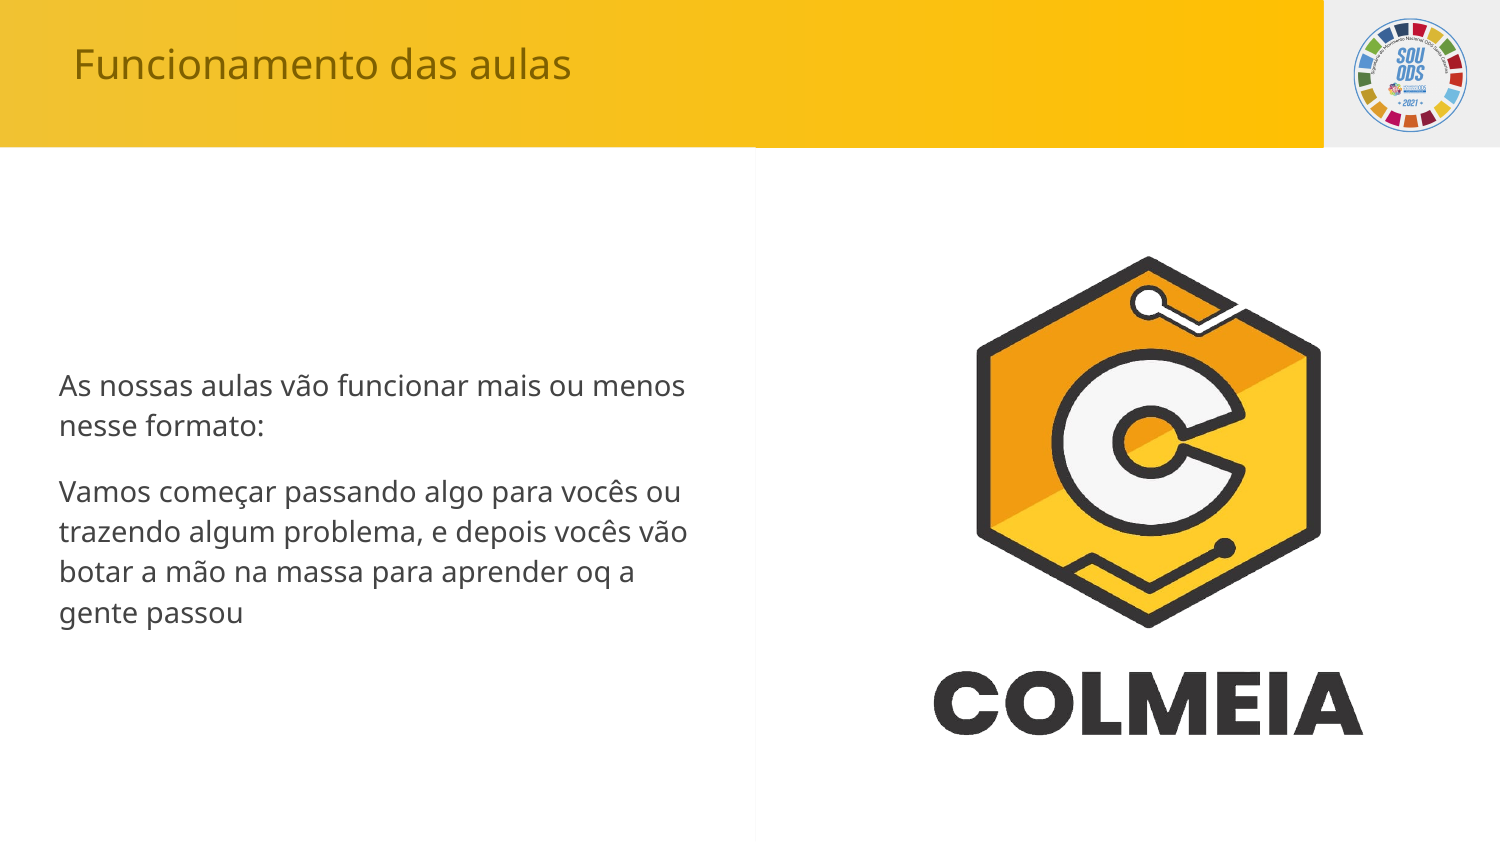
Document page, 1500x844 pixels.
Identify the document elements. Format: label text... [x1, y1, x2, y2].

list As nossas aulas vão funcionar mais ou menos nesse formato: Vamos começar passando algo para vocês ou trazendo algum problema, e depois vocês vão botar a mão na massa para aprender oq a gente passou [0, 147, 756, 844]
title Funcionamento das aulas [59, 23, 1324, 104]
picture [1350, 12, 1474, 136]
picture [885, 220, 1409, 777]
